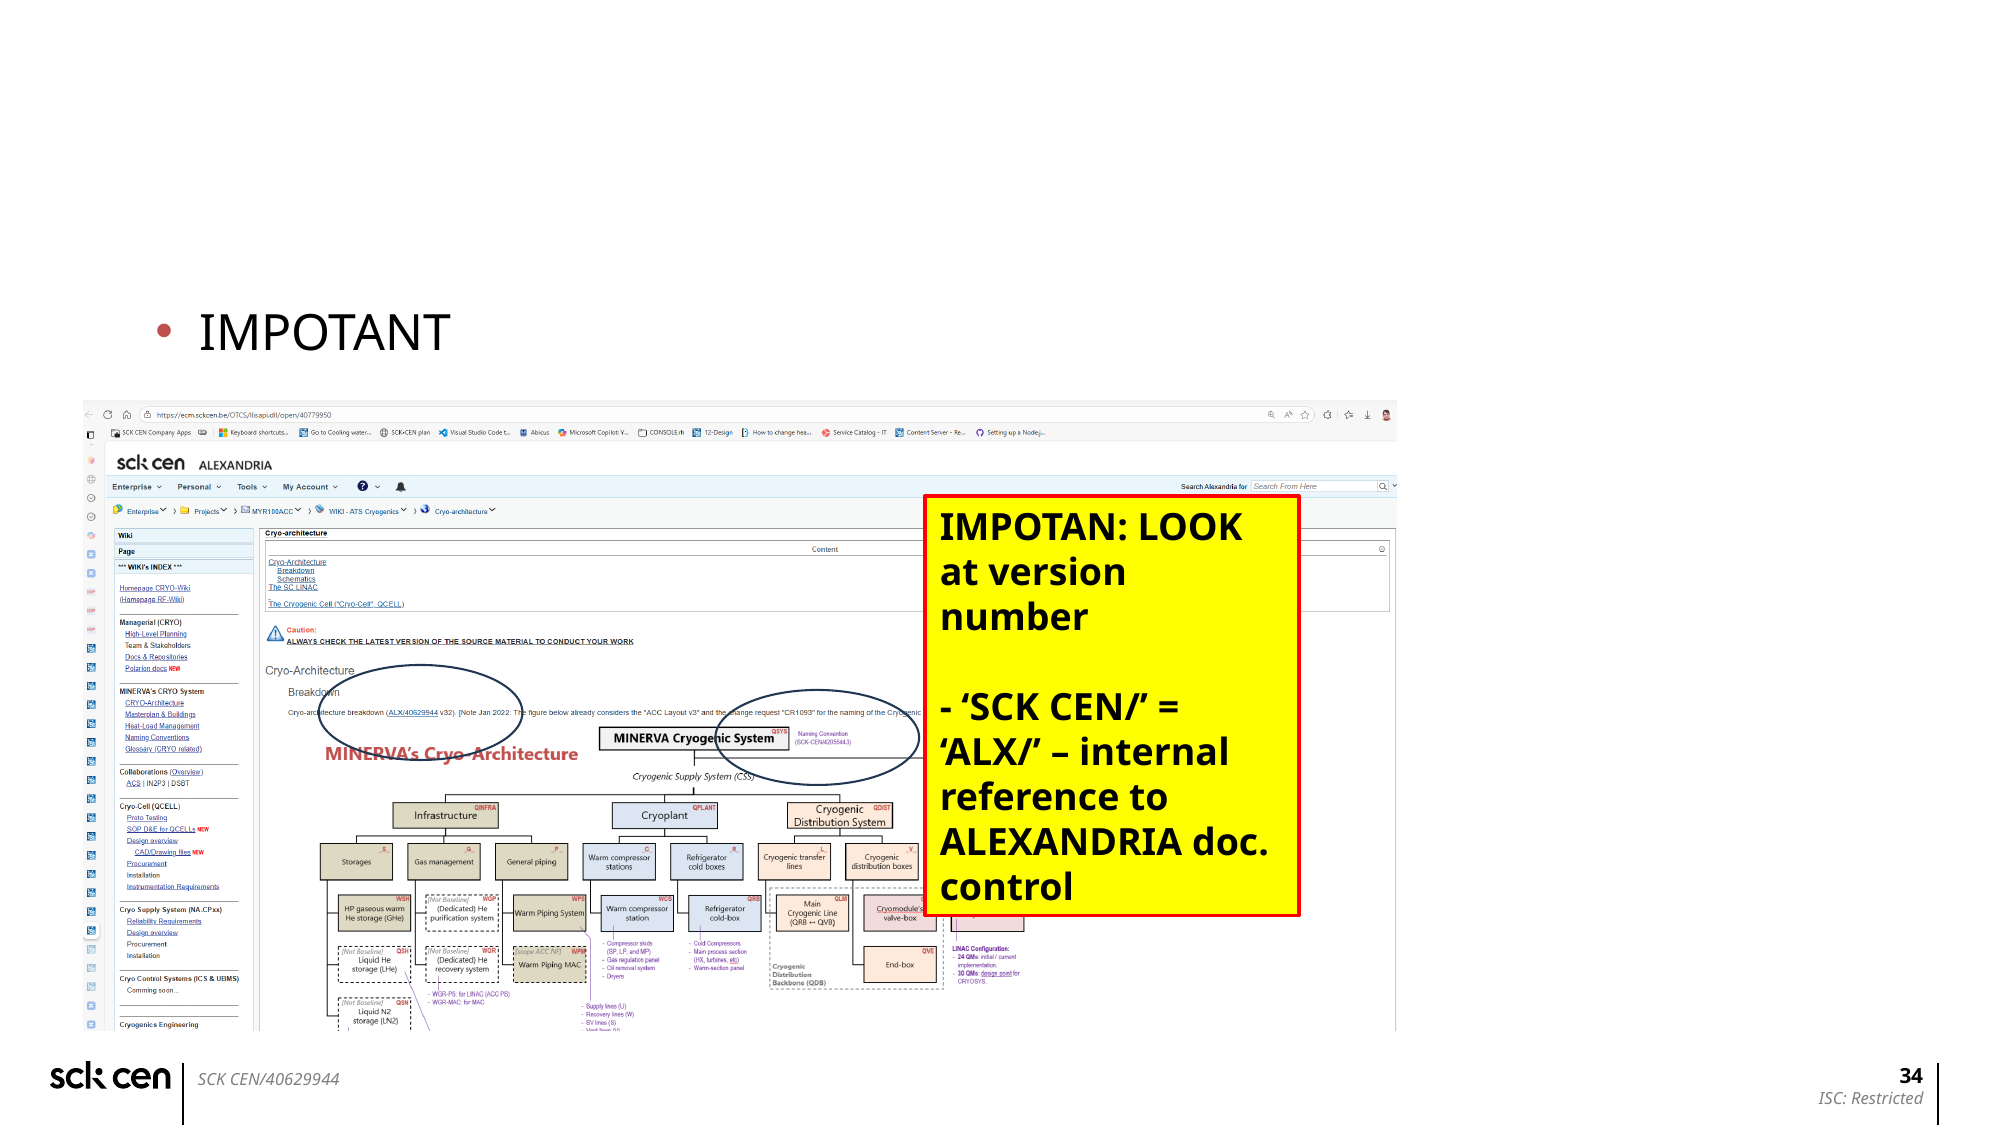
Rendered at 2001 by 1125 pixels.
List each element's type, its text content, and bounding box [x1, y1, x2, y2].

list IMPOTANT [125, 292, 1875, 999]
slide_number 34 [1473, 1062, 1924, 1101]
picture [83, 400, 1397, 1031]
